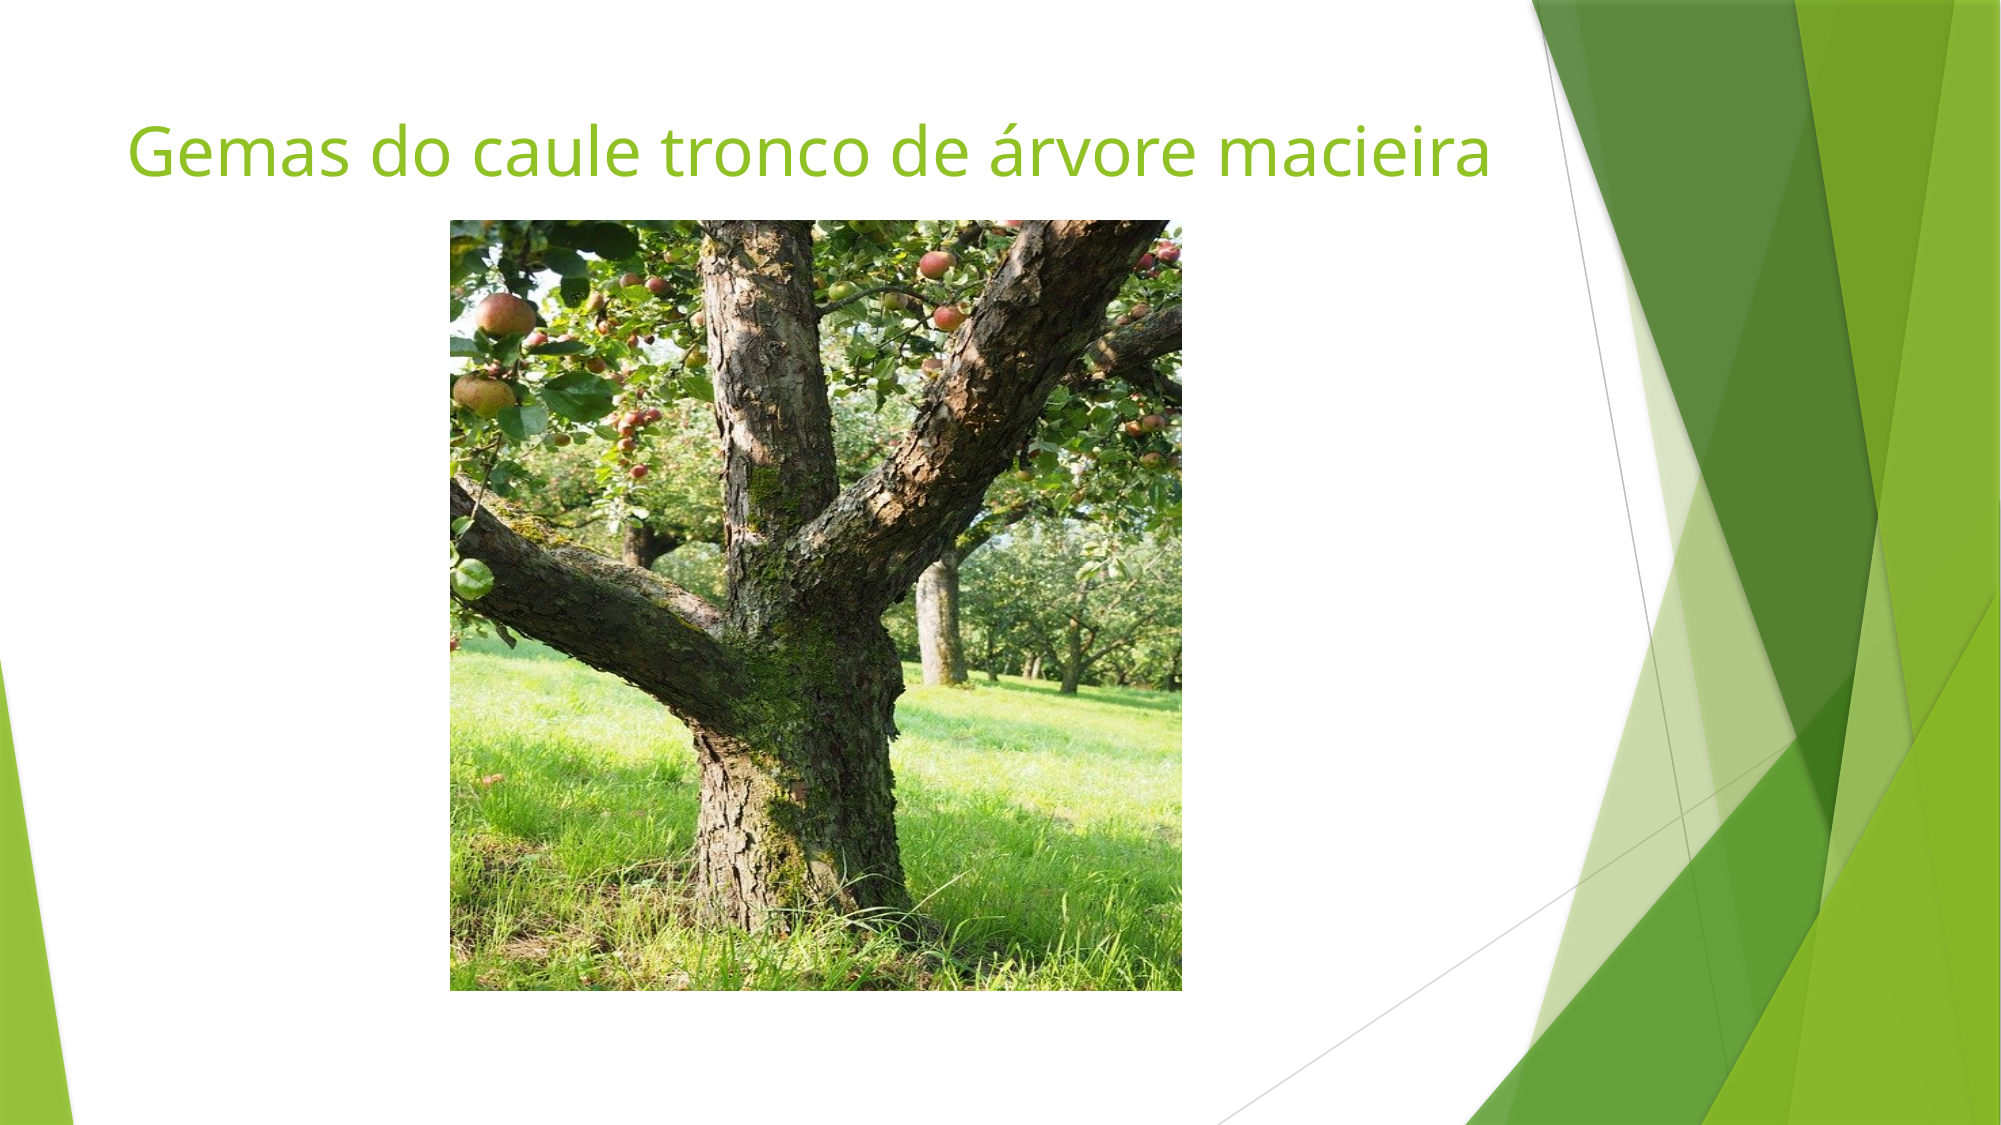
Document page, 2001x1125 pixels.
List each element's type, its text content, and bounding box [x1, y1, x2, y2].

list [450, 220, 1183, 991]
title Gemas do caule tronco de árvore macieira [111, 99, 1522, 221]
